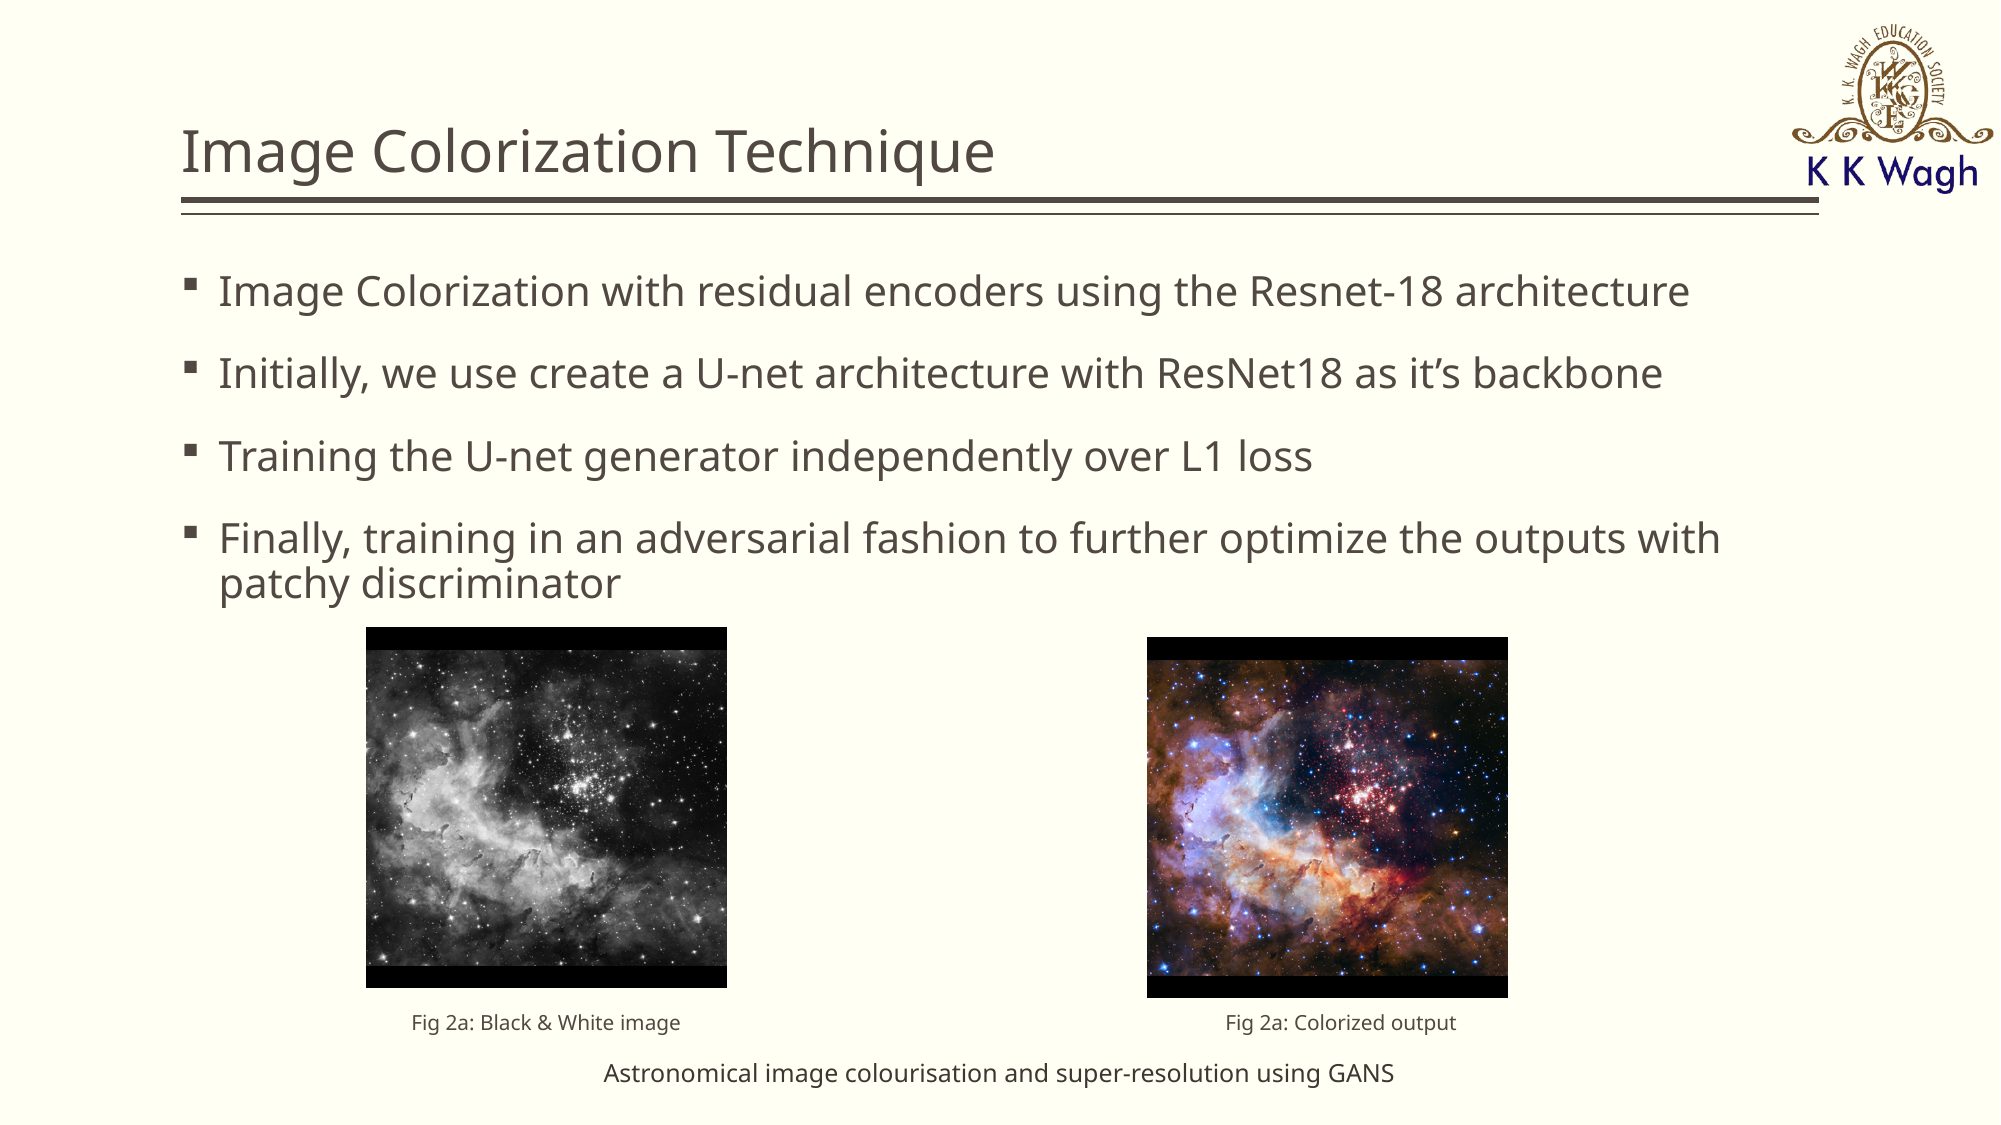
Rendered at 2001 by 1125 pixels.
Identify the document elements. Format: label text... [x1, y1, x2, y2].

footer Astronomical image colourisation and super-resolution using GANS [481, 1042, 1519, 1103]
text_box Fig 2a: Colorized output [1147, 1002, 1535, 1043]
picture [1147, 637, 1508, 998]
title Image Colorization Technique [181, 12, 1819, 193]
list Image Colorization with residual encoders using the Resnet-18 architecture Initially, we use create a U-net architecture with ResNet18 as it’s backbone Training the U-net generator independently over L1 loss Finally, training in an adversarial fashion to further optimize the outputs with patchy discriminator [181, 262, 1819, 1013]
picture [366, 627, 727, 988]
picture [1791, 24, 1994, 194]
text_box Fig 2a: Black & White image [352, 1002, 740, 1043]
